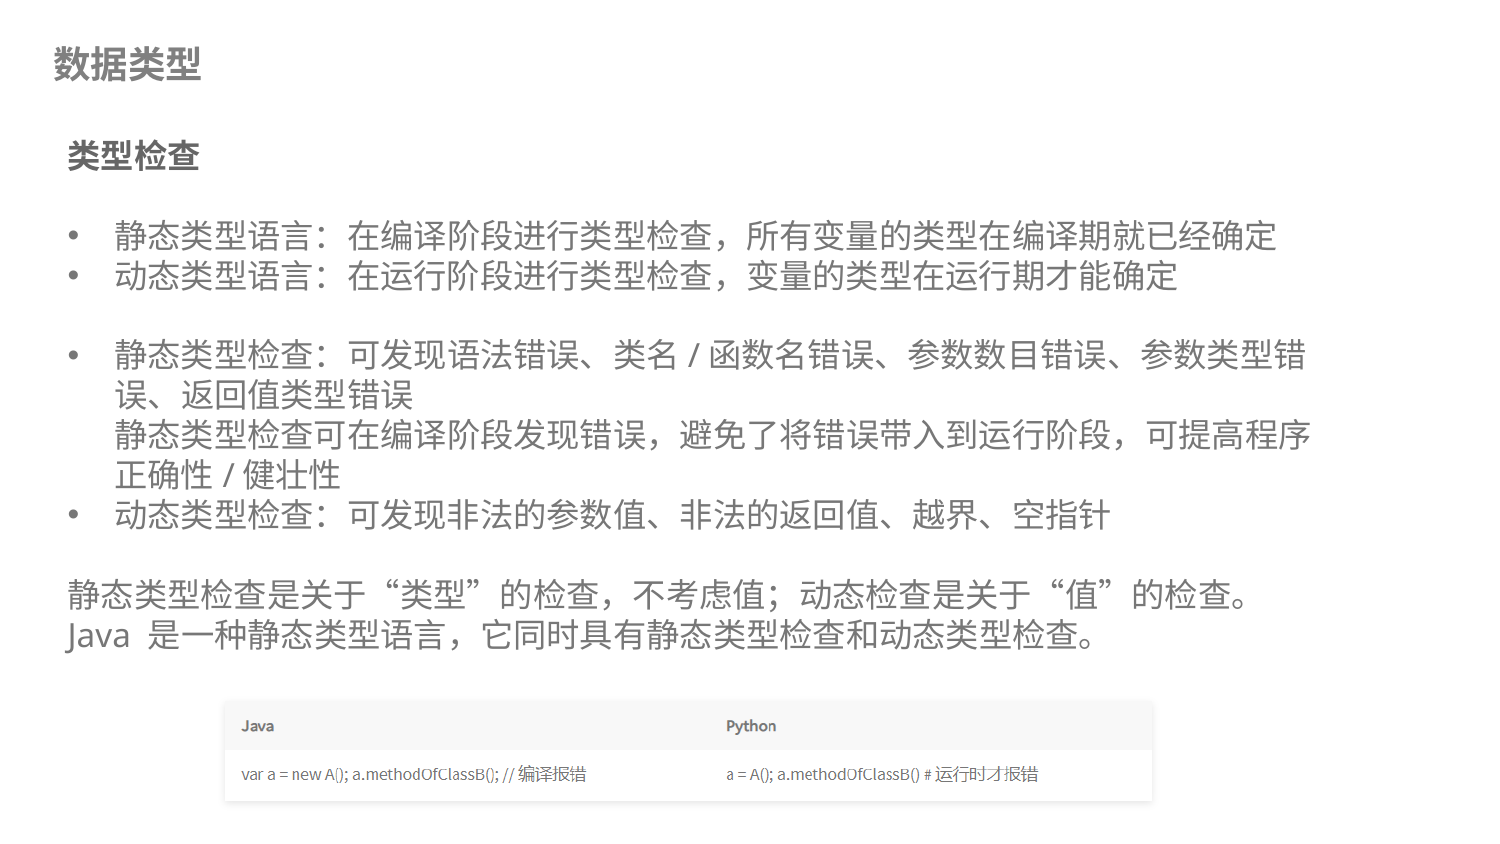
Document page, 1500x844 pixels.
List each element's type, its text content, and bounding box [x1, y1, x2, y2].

text_box 数据类型 [53, 32, 467, 95]
text_box 类型检查 静态类型语言：在编译阶段进行类型检查，所有变量的类型在编译期就已经确定 动态类型语言：在运行阶段进行类型检查，变量的类型在运行期才能确定 静态类型检查：可发现语法错误、类名/函数名错误、参数数目错误、参数类型错误、返回值类型错误 静态类型检查可在编译阶段发现错误，避免了将错误带入到运行阶段，可提高程序正确性/健壮性 动态类型检查：可发现非法的参数值、非法的返回值、越界、空指针 静态类型检查是关于“类型”的检查，不考虑值；动态检查是关于“值”的检查。 Java 是一种静态类型语言，它同时具有静态类型检查和动态类型检查。 [53, 127, 1329, 662]
picture [218, 687, 1164, 812]
